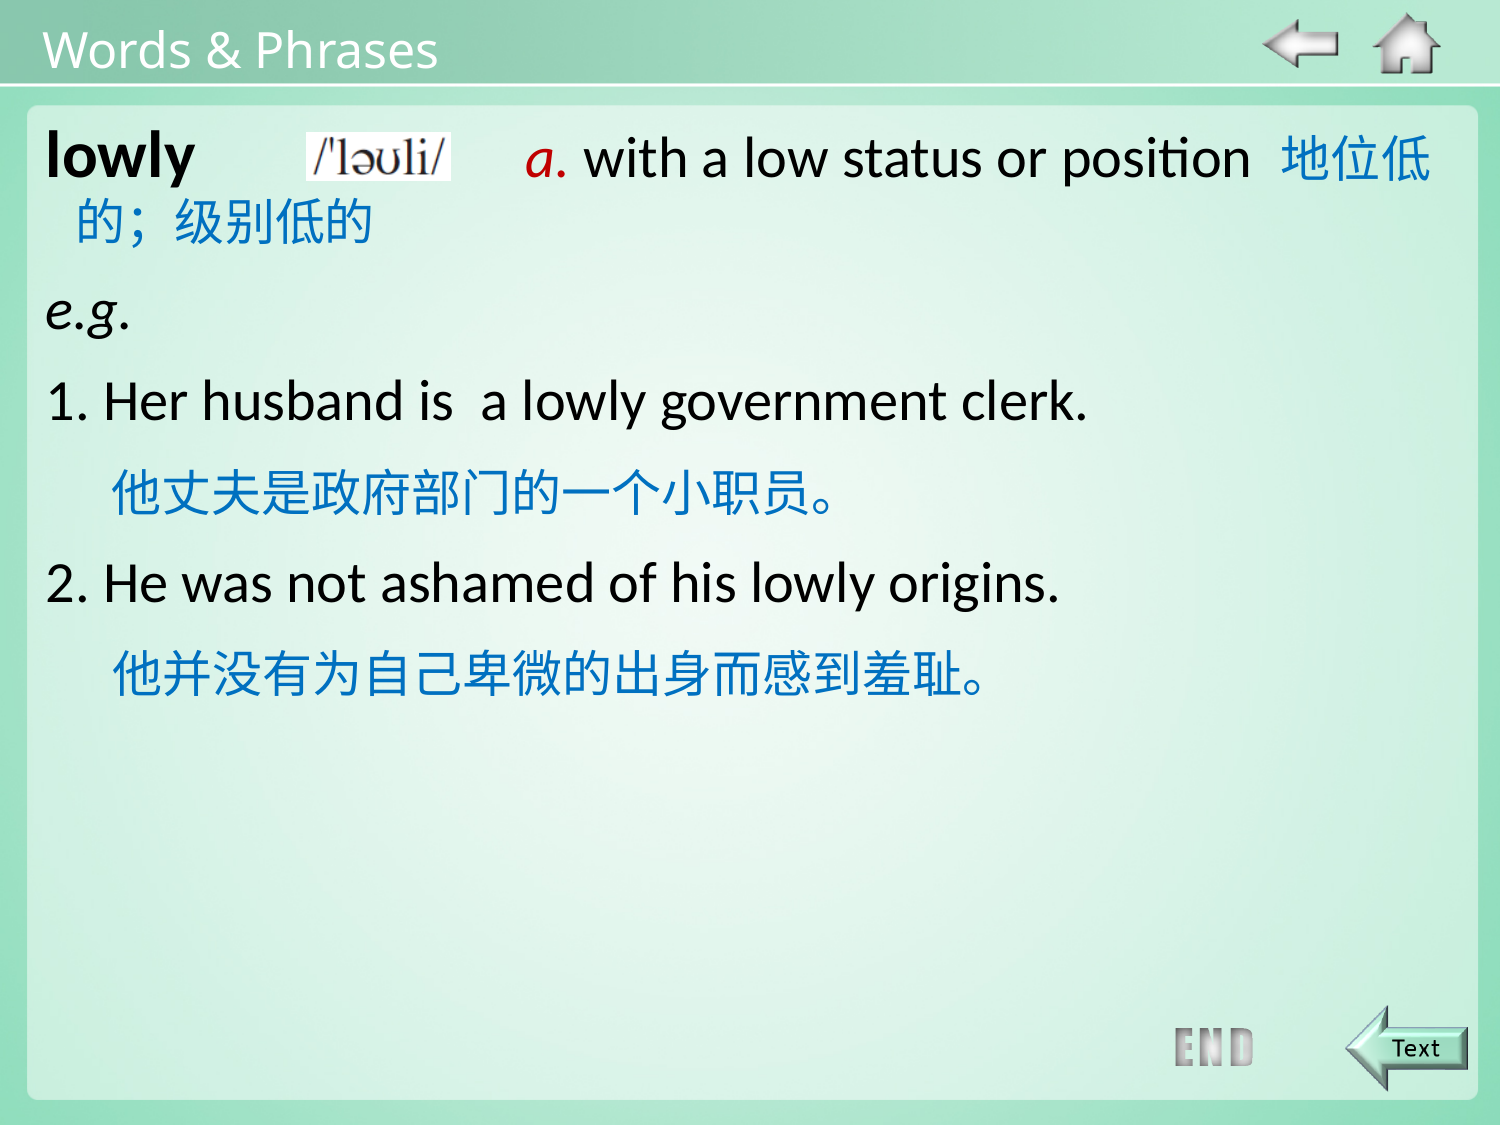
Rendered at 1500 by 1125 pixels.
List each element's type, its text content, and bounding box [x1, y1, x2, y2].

list lowly a. with a low status or position 地位低的；级别低的 e.g. 1. Her husband is a lowly government clerk. 他丈夫是政府部门的一个小职员。 2. He was not ashamed of his lowly origins. 他并没有为自己卑微的出身而感到羞耻。 [29, 102, 1447, 1099]
text_box Words & Phrases [27, 11, 582, 87]
picture [0, 0, 1500, 1125]
